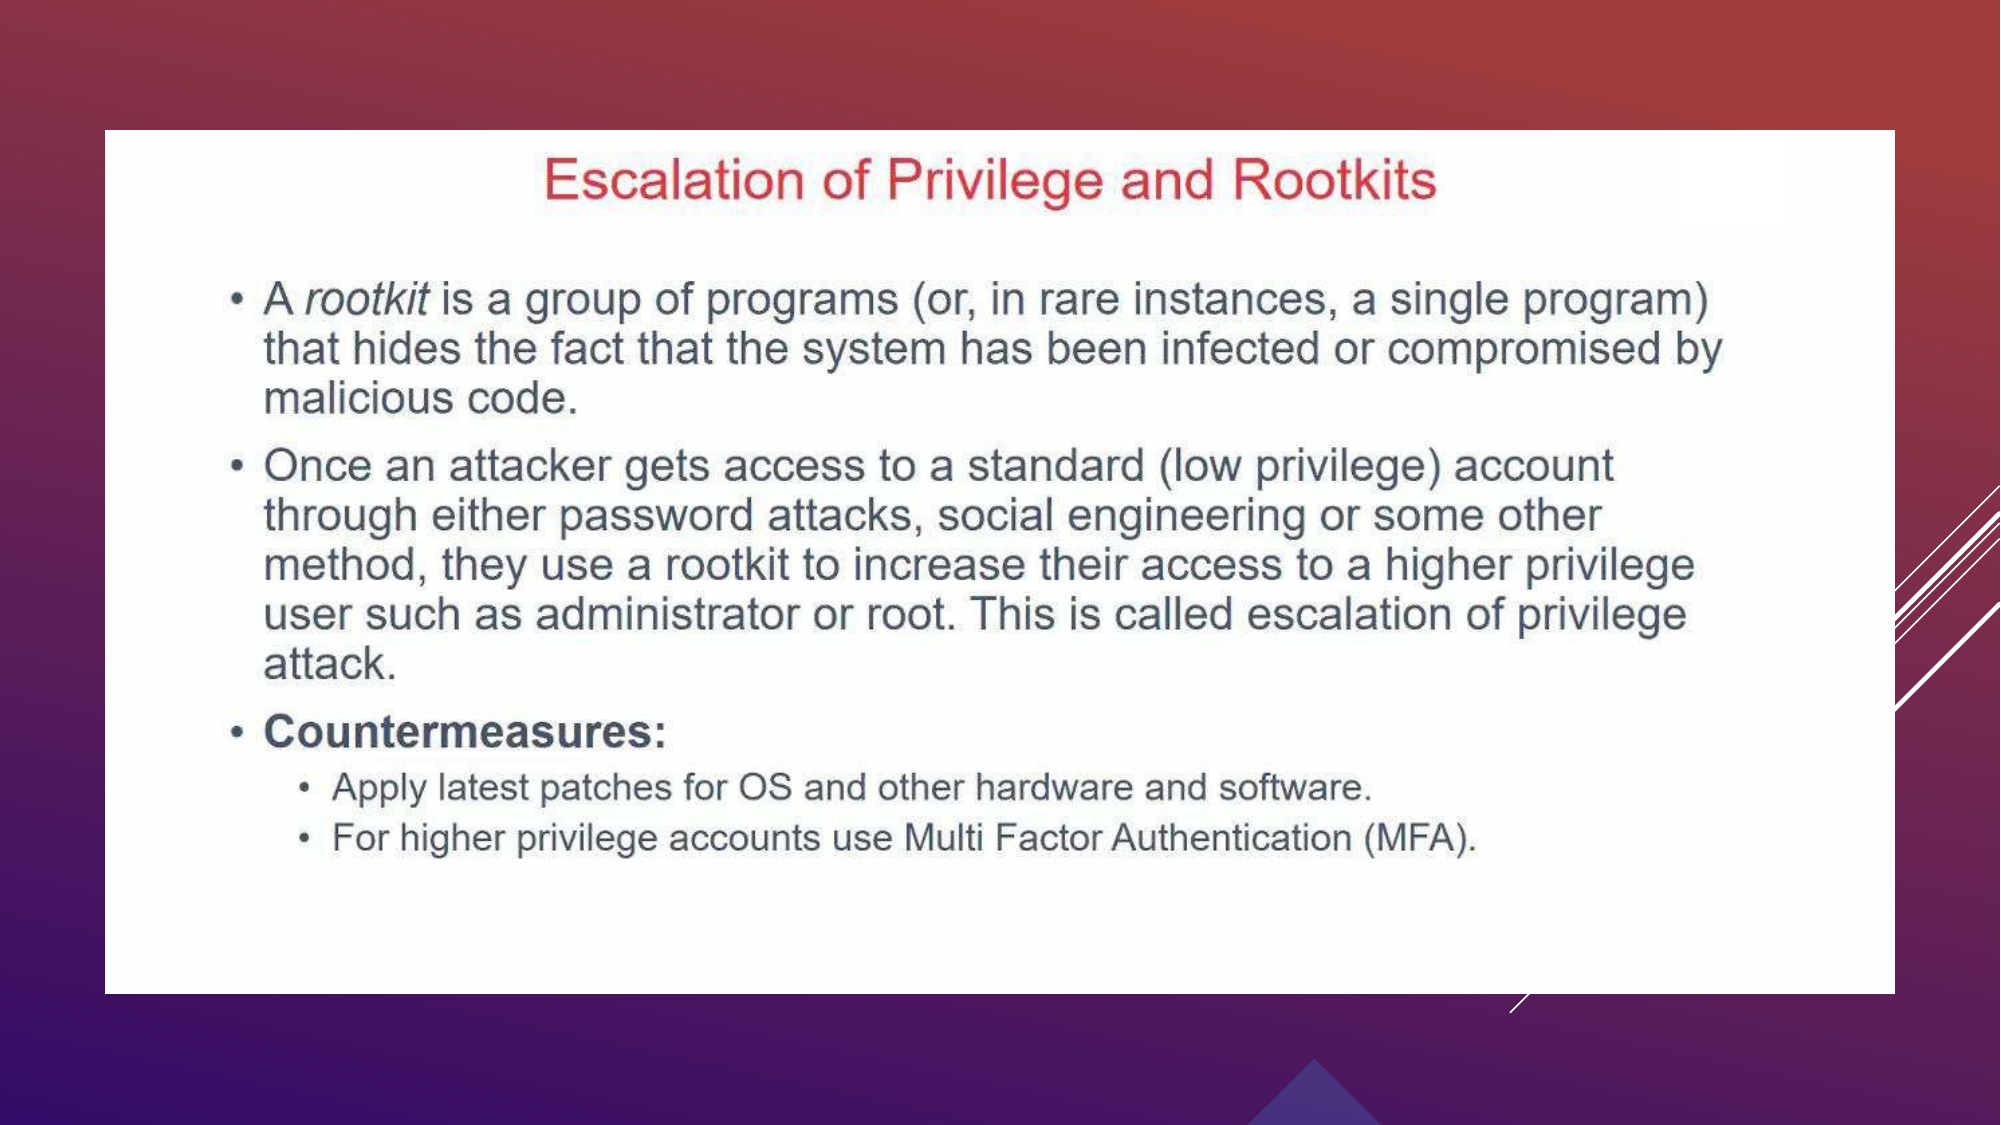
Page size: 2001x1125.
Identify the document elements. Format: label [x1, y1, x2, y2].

text_box [1247, 1058, 1381, 1125]
picture [105, 130, 1895, 995]
